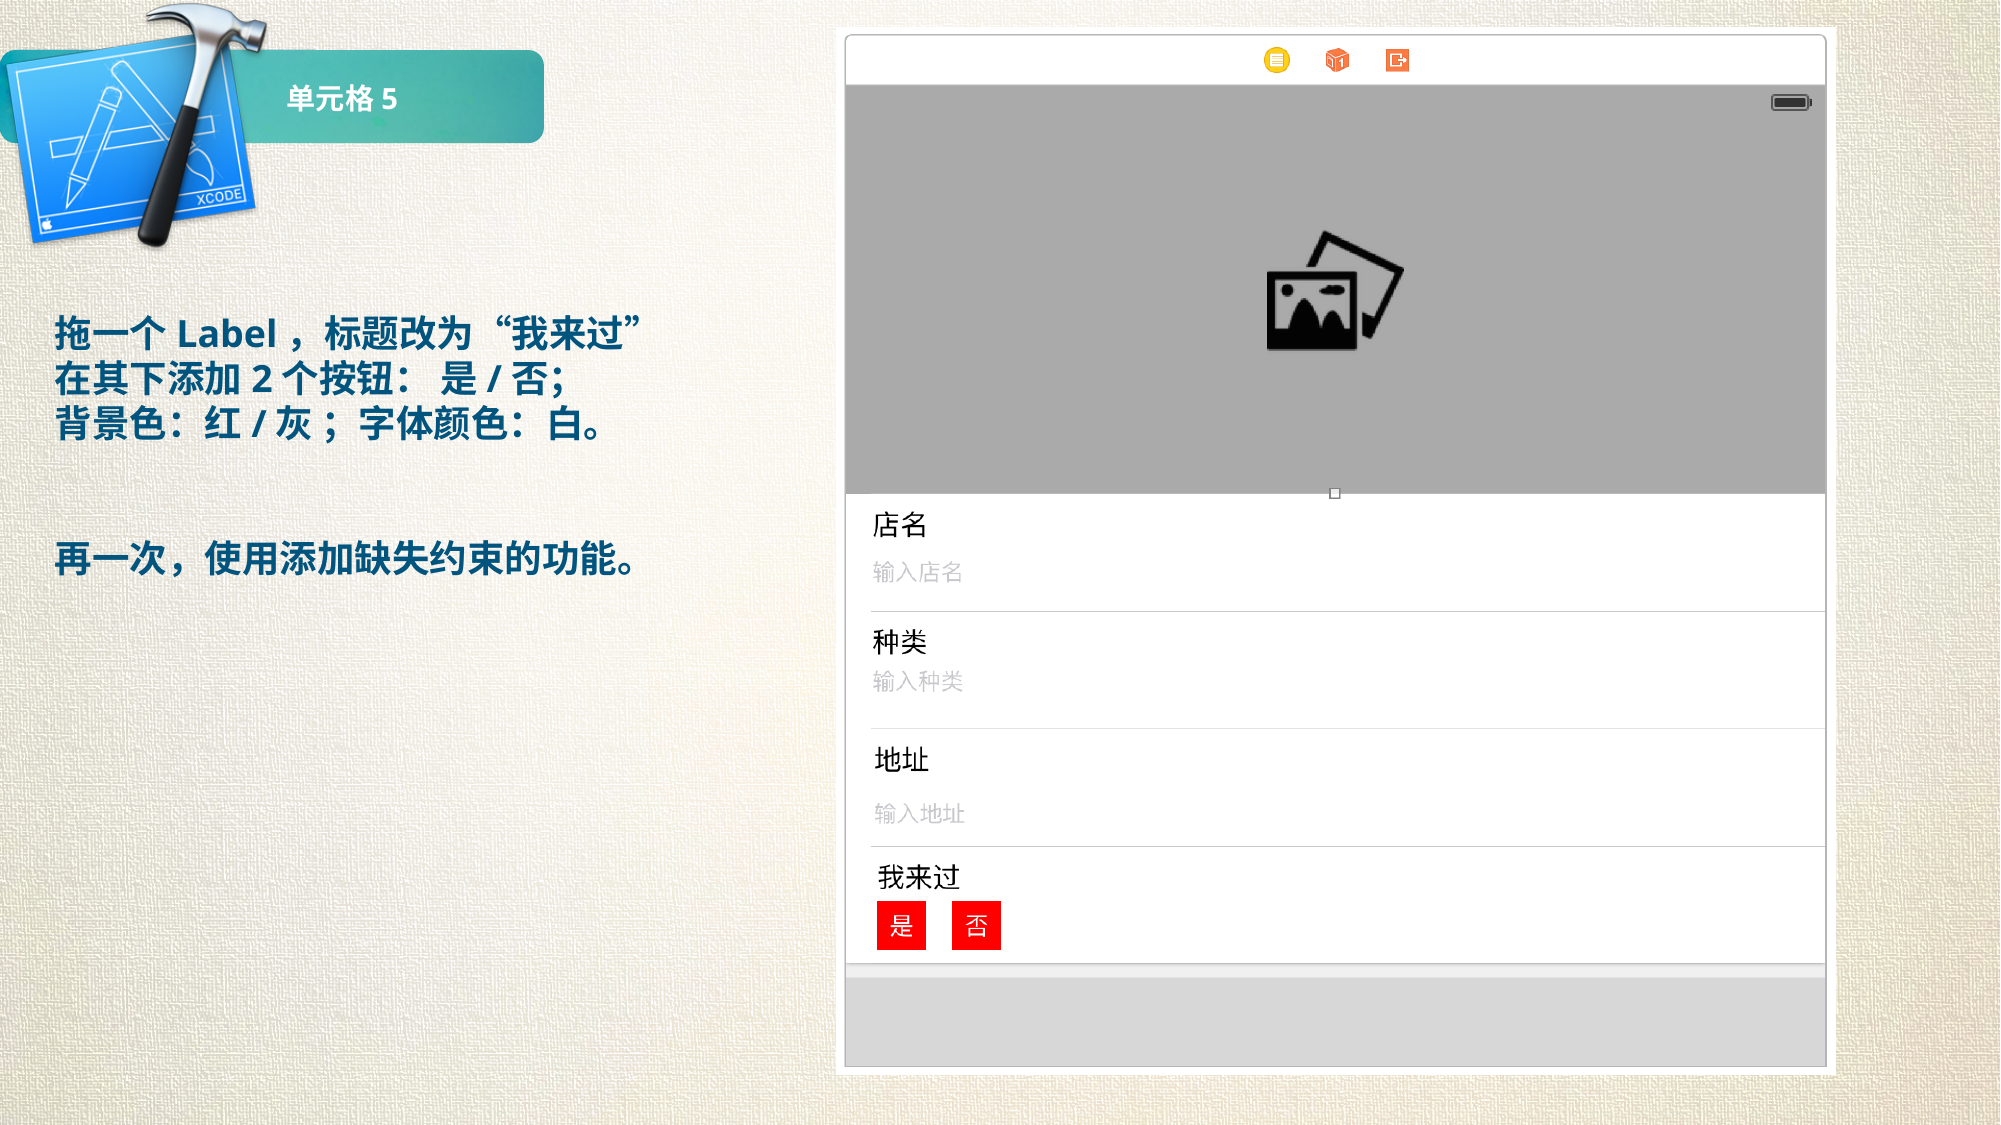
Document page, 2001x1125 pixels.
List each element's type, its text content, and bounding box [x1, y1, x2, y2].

text_box [272, 48, 545, 72]
picture [0, 0, 2000, 1125]
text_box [272, 72, 611, 170]
text_box 拖一个Label，标题改为“我来过” 在其下添加2个按钮： 是/否； 背景色：红/灰 ；字体颜色：白。 再一次，使用添加缺失约束的功能。 [39, 302, 716, 588]
